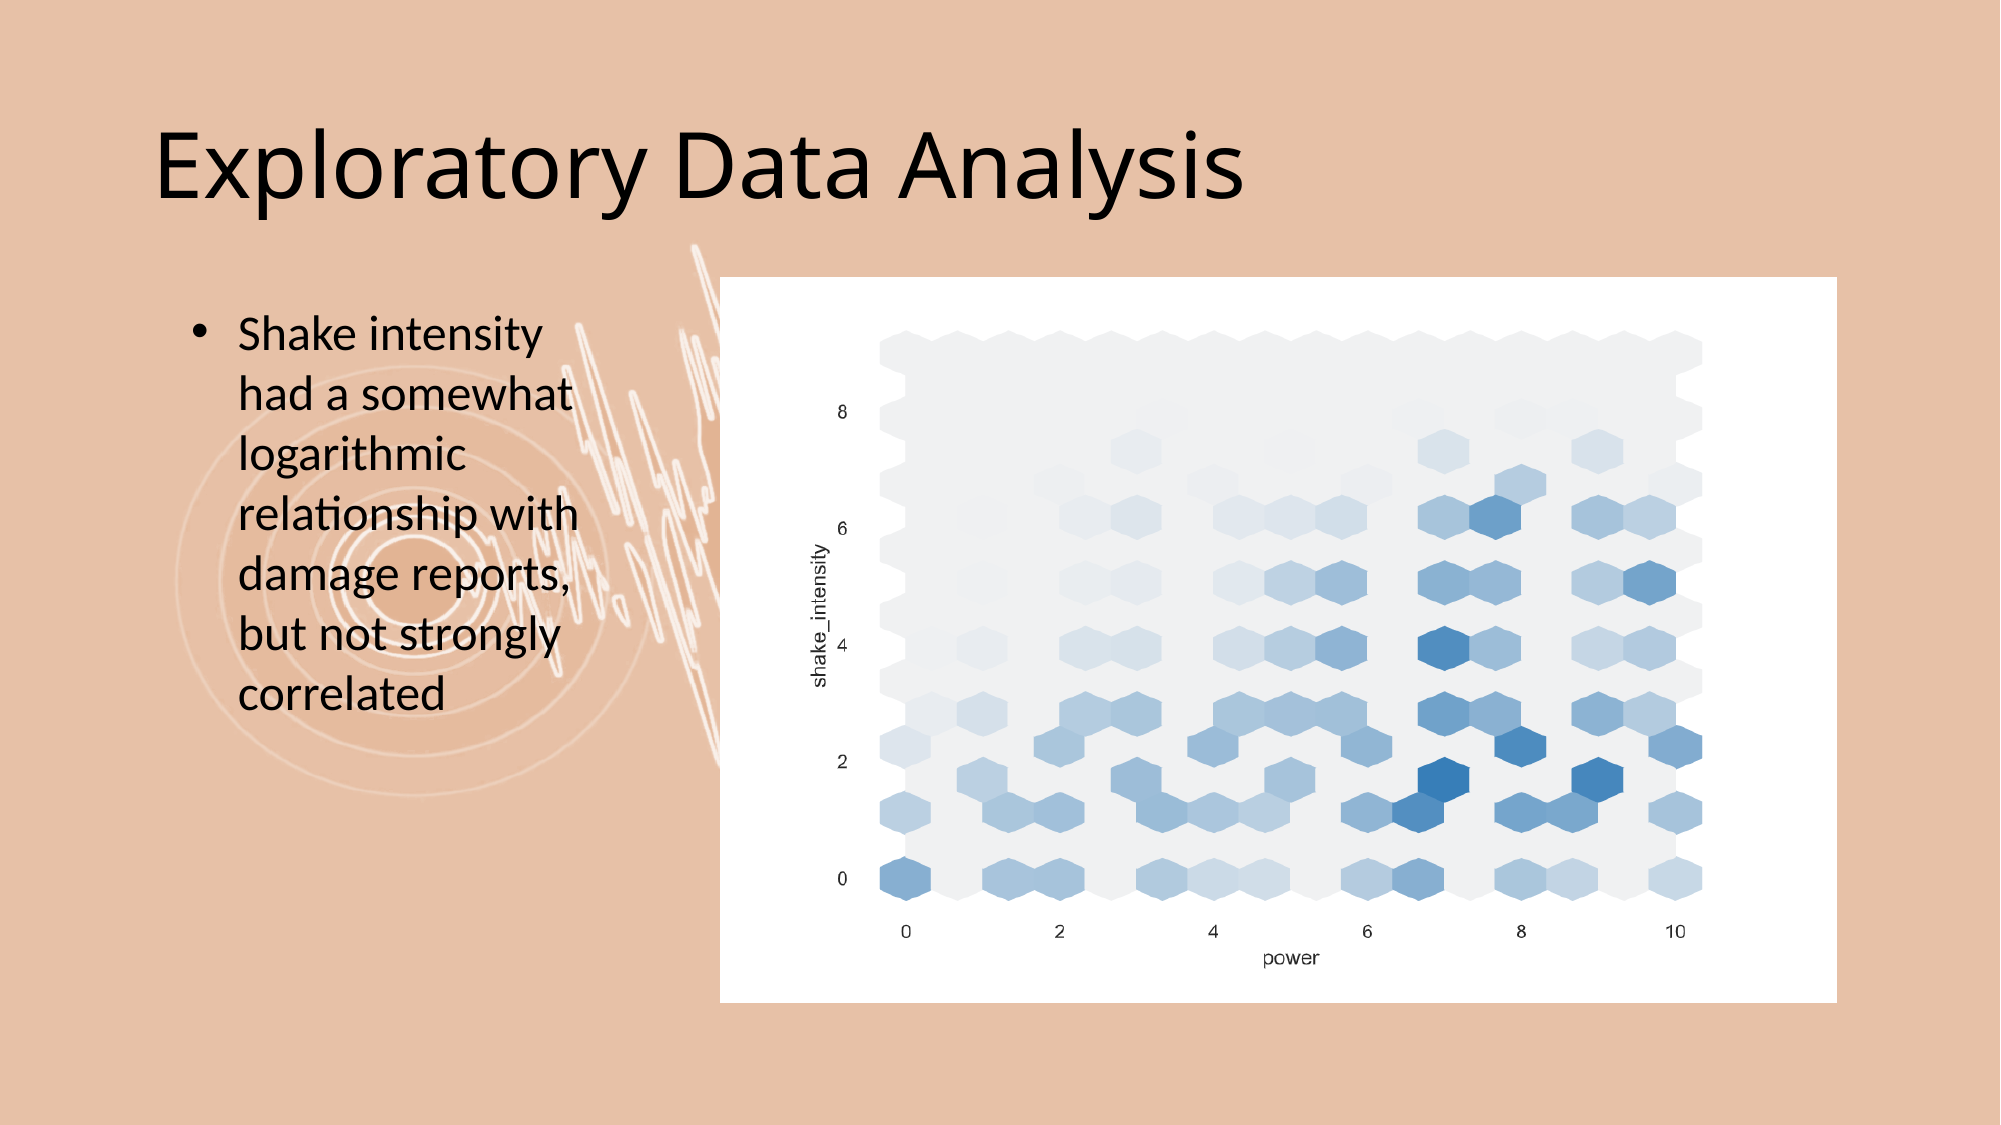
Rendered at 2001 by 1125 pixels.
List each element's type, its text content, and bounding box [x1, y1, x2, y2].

text_box Shake intensity had a somewhat logarithmic relationship with damage reports, but not strongly correlated [176, 292, 641, 728]
title Exploratory Data Analysis [137, 59, 1863, 278]
picture [720, 277, 1837, 1003]
